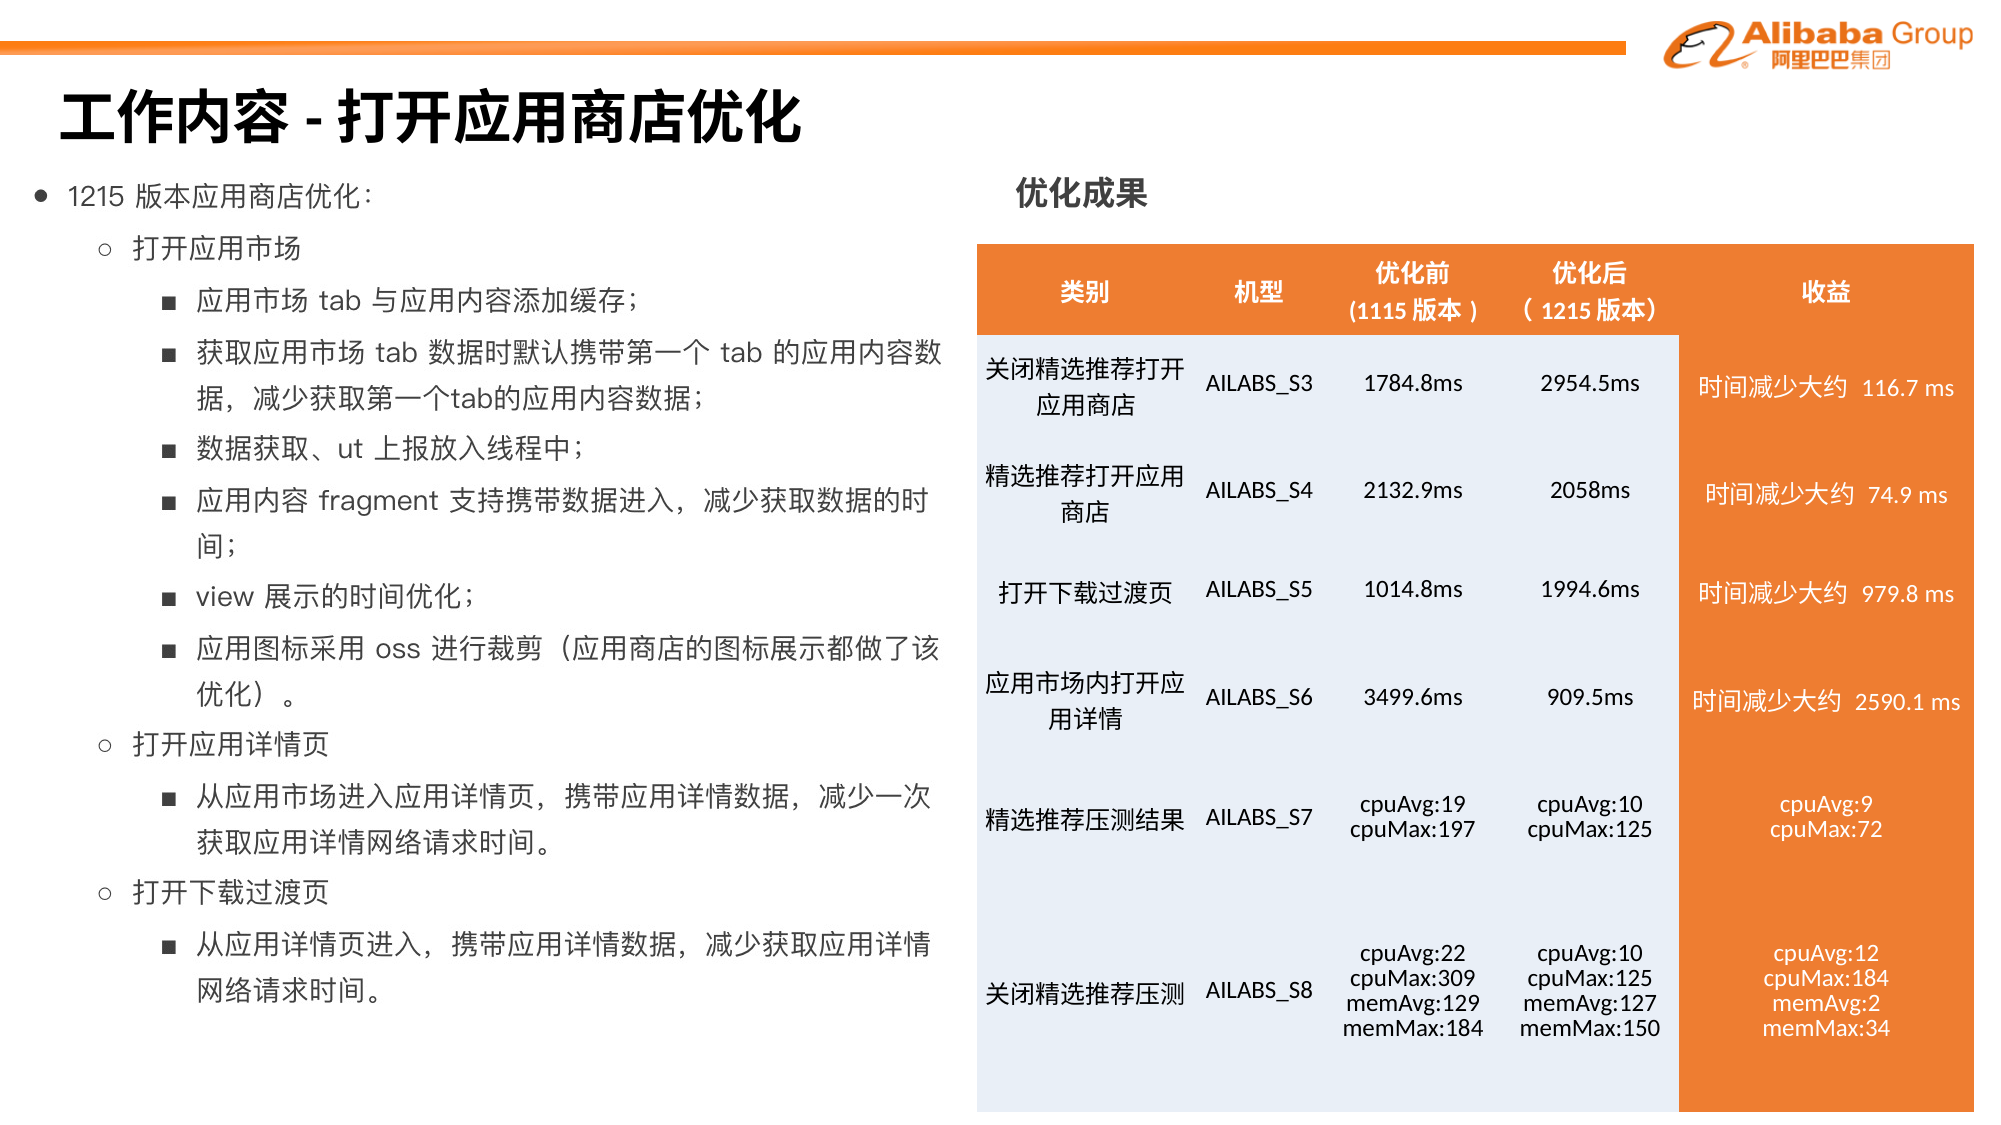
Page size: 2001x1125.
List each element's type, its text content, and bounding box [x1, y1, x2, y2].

table_cell cpuAvg:19 cpuMax:197 [1325, 765, 1502, 871]
table_cell 应用市场内打开应用详情 [981, 633, 1195, 765]
table_cell 2132.9ms [1325, 434, 1502, 549]
table_header 机型 [1195, 244, 1325, 335]
picture [0, 164, 981, 1024]
text_box 优化成果 [1000, 164, 1164, 220]
table_header 优化后 （1215版本） [1502, 244, 1679, 335]
table_header 优化前 (1115版本) [1325, 244, 1502, 335]
table_cell AILABS_S6 [1195, 633, 1325, 765]
table_header 类别 [981, 244, 1195, 335]
table_cell cpuAvg:10 cpuMax:125 [1502, 765, 1679, 871]
table_cell 打开下载过渡页 [981, 549, 1195, 633]
table_cell AILABS_S7 [1195, 765, 1325, 871]
table_header 收益 [1679, 244, 1974, 335]
table_cell 关闭精选推荐打开应用商店 [981, 335, 1195, 434]
table_cell 精选推荐打开应用商店 [981, 434, 1195, 549]
table_cell cpuAvg:12 cpuMax:184 memAvg:2 memMax:34 [1679, 871, 1974, 1112]
table_cell AILABS_S5 [1195, 549, 1325, 633]
table_cell 关闭精选推荐压测 [977, 871, 1195, 1112]
picture [0, 41, 1626, 55]
table_cell 2058ms [1502, 434, 1679, 549]
table_cell cpuAvg:10 cpuMax:125 memAvg:127 memMax:150 [1502, 871, 1679, 1112]
table_cell 2954.5ms [1502, 335, 1679, 434]
table_cell cpuAvg:9 cpuMax:72 [1679, 765, 1974, 871]
table_cell 3499.6ms [1325, 633, 1502, 765]
table_cell 精选推荐压测结果 [981, 765, 1195, 871]
table_cell 时间减少大约 979.8 ms [1679, 549, 1974, 633]
table_cell 时间减少大约 2590.1 ms [1679, 633, 1974, 765]
table_cell 909.5ms [1502, 633, 1679, 765]
table_cell AILABS_S8 [1195, 871, 1325, 1112]
table_cell 1994.6ms [1502, 549, 1679, 633]
table_cell 时间减少大约 74.9 ms [1679, 434, 1974, 549]
table_cell cpuAvg:22 cpuMax:309 memAvg:129 memMax:184 [1325, 871, 1502, 1112]
title 工作内容-打开应用商店优化 [43, 75, 1769, 165]
table_cell 1014.8ms [1325, 549, 1502, 633]
table_cell AILABS_S4 [1195, 434, 1325, 549]
picture [1661, 21, 1973, 76]
table_cell 1784.8ms [1325, 335, 1502, 434]
table_cell AILABS_S3 [1195, 335, 1325, 434]
table_cell 时间减少大约 116.7 ms [1679, 335, 1974, 434]
